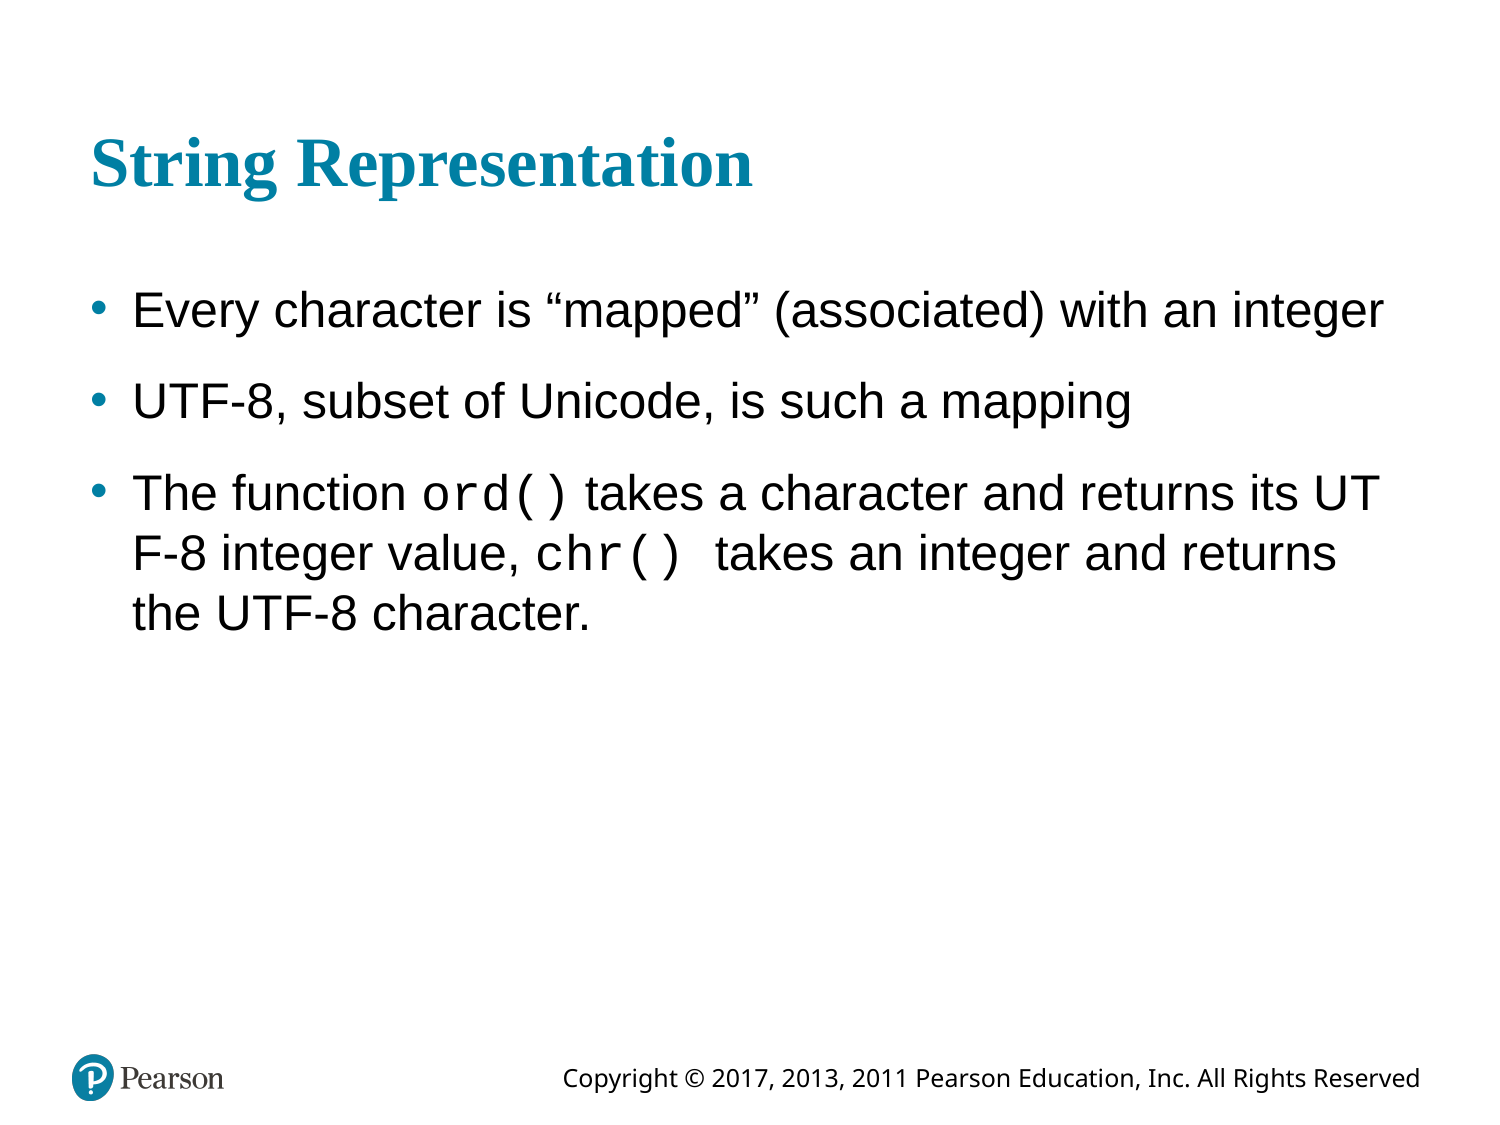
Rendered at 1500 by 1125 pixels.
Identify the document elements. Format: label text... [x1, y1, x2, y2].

picture [72, 1087, 83, 1101]
list Every character is “mapped” (associated) with an integer U T F-8, subset of Unicode, is such a mapping The function ord() takes a character and returns its U T F-8 integer value, chr() takes an integer and returns the U T F-8 character. [75, 262, 1425, 1005]
title String Representation [75, 35, 1425, 216]
picture [72, 1054, 88, 1070]
picture [80, 1063, 106, 1088]
picture [98, 1054, 224, 1101]
